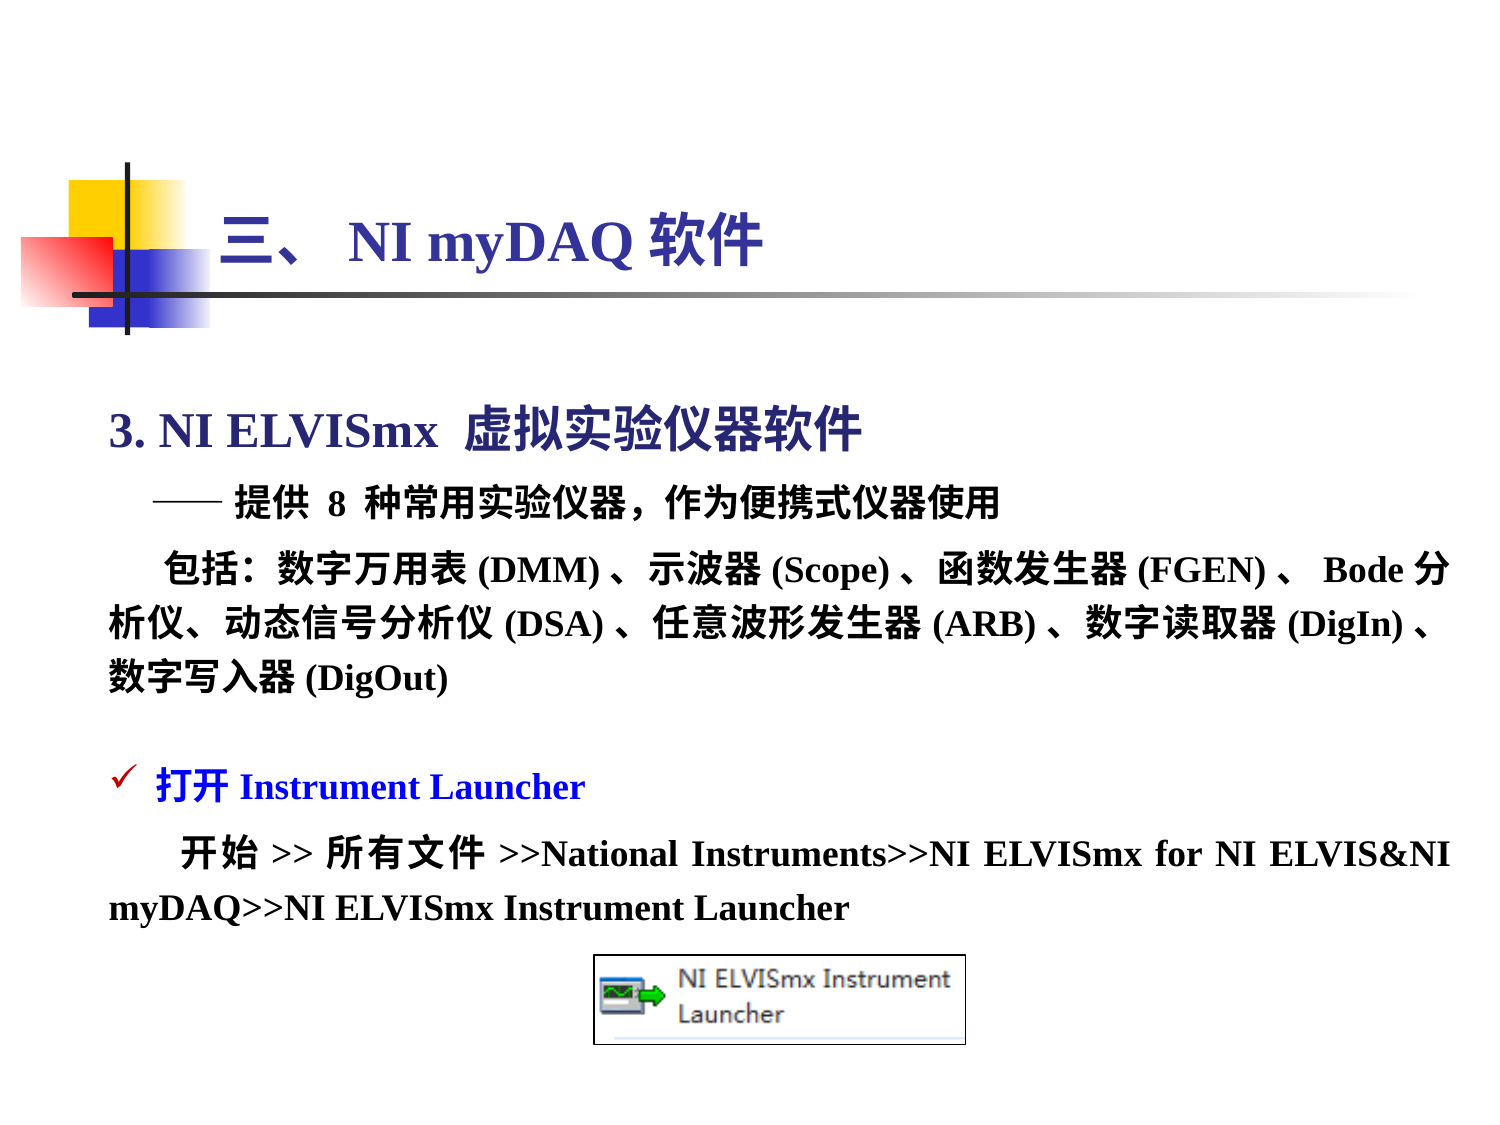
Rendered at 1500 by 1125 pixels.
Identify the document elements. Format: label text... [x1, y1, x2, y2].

picture [594, 955, 966, 1044]
text_box 3. NI ELVISmx 虚拟实验仪器软件 ——提供 8 种常用实验仪器，作为便携式仪器使用 包括：数字万用表(DMM)、示波器(Scope)、函数发生器(FGEN)、Bode分析仪、动态信号分析仪(DSA)、任意波形发生器(ARB)、数字读取器(DigIn)、数字写入器(DigOut) 打开Instrument Launcher 开始>>所有文件>>National Instruments>>NI ELVISmx for NI ELVIS&NI myDAQ>>NI ELVISmx Instrument Launcher [93, 377, 1467, 935]
text_box 三、NI myDAQ软件 [203, 176, 1312, 274]
